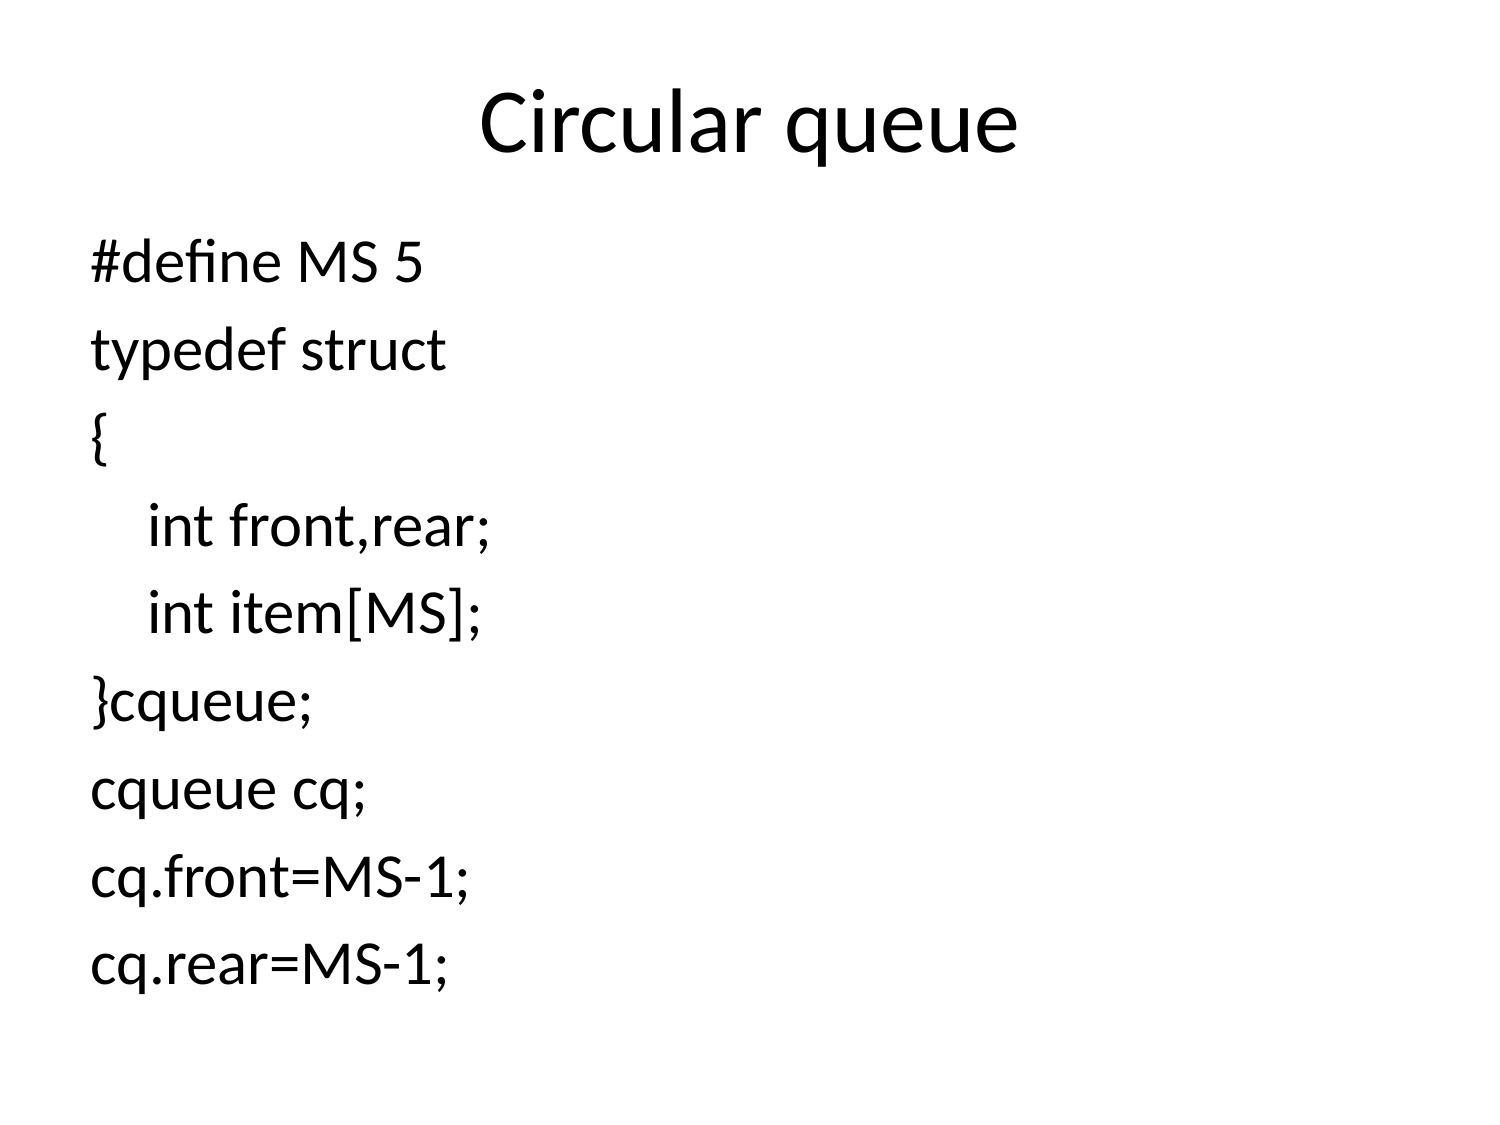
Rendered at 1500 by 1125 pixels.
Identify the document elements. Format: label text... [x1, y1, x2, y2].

list #define MS 5 typedef struct { int front,rear; int item[MS]; }cqueue; cqueue cq; cq.front=MS-1; cq.rear=MS-1; [75, 212, 1425, 1005]
title Circular queue [75, 45, 1425, 188]
